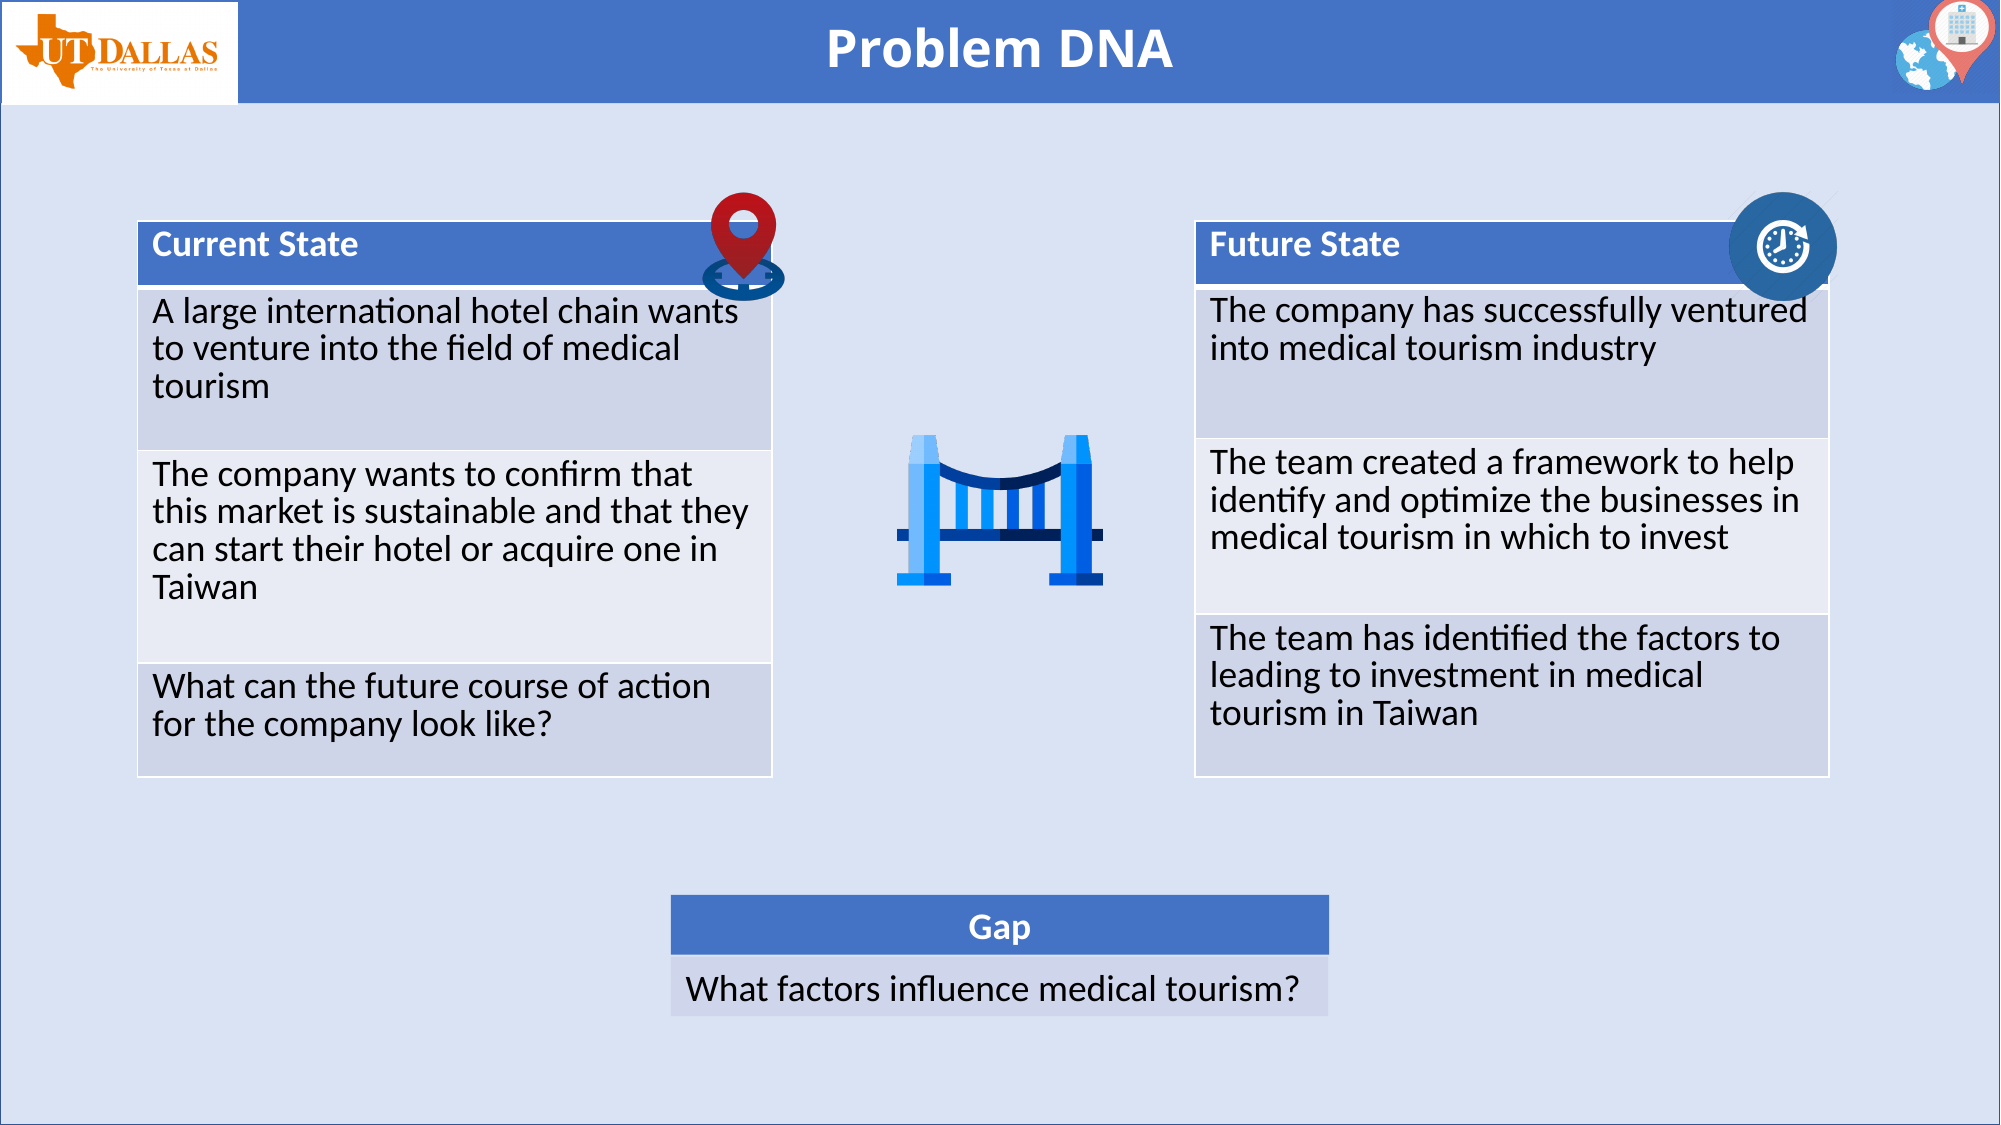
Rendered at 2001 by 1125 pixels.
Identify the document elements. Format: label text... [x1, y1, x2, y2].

table_header Future State [1196, 222, 1728, 284]
text_box Gap [670, 894, 1330, 955]
picture [897, 407, 1103, 613]
picture [1891, 0, 2000, 94]
table_cell What can the future course of action for the company look like? [138, 664, 771, 776]
title Problem DNA [0, 0, 2000, 104]
text_box What factors influence medical tourism? [670, 956, 1329, 1017]
table_cell The team created a framework to help identify and optimize the businesses in medical tourism in which to invest [1196, 439, 1828, 613]
table_cell The company has successfully ventured into medical tourism industry [1196, 290, 1828, 438]
picture [1728, 191, 1839, 302]
picture [2, 2, 238, 105]
table_cell The company wants to confirm that this market is sustainable and that they can start their hotel or acquire one in Taiwan [138, 451, 771, 662]
text_box [0, 104, 2000, 1125]
table_header Current State [138, 222, 688, 285]
table_cell A large international hotel chain wants to venture into the field of medical tourism [138, 290, 771, 450]
picture [688, 191, 799, 302]
table_cell The team has identified the factors to leading to investment in medical tourism in Taiwan [1196, 615, 1828, 776]
